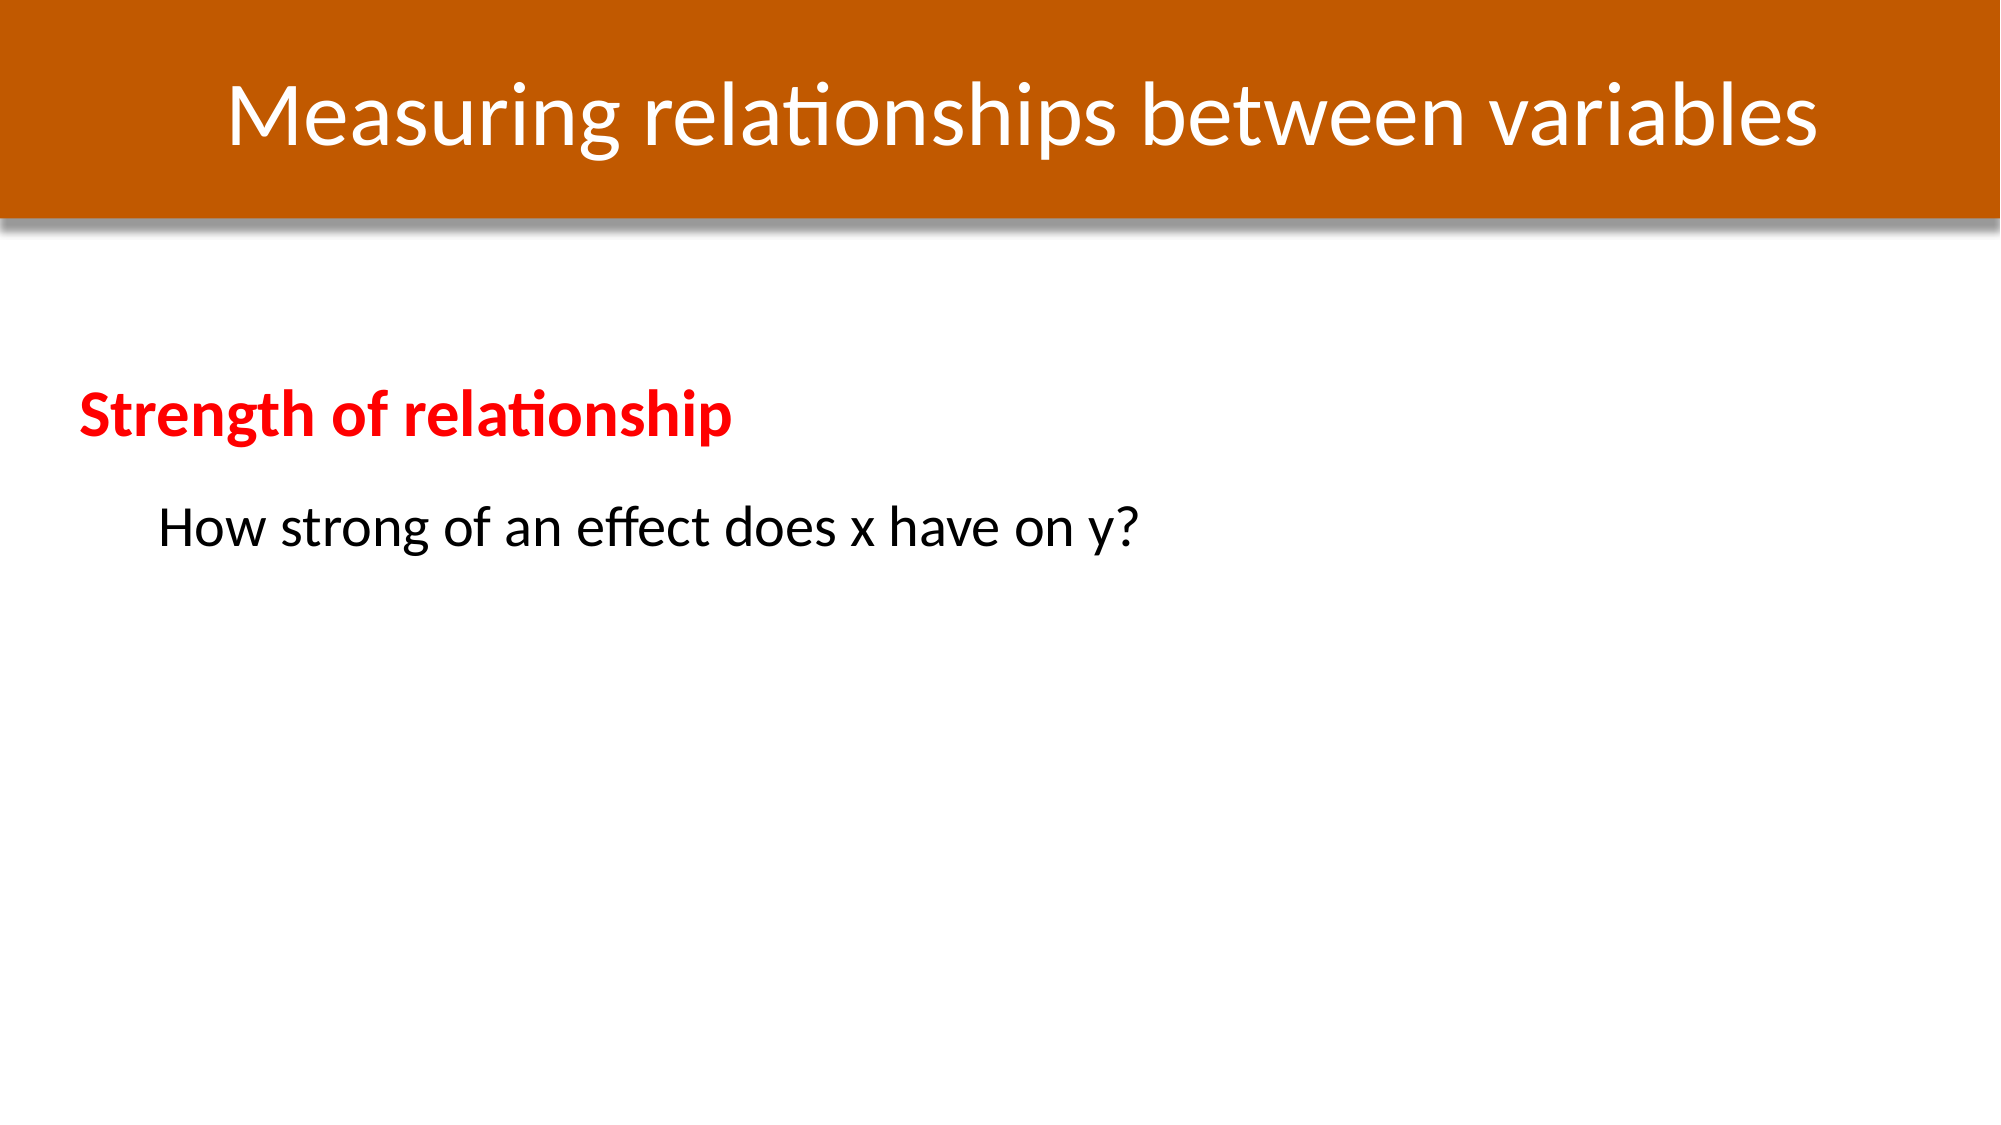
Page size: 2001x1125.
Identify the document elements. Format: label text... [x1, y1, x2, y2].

text_box How strong of an effect does x have on y? [144, 481, 1158, 566]
text_box [0, 0, 2000, 219]
text_box Measuring relationships between variables [210, 17, 2000, 201]
text_box Strength of relationship [64, 362, 750, 458]
